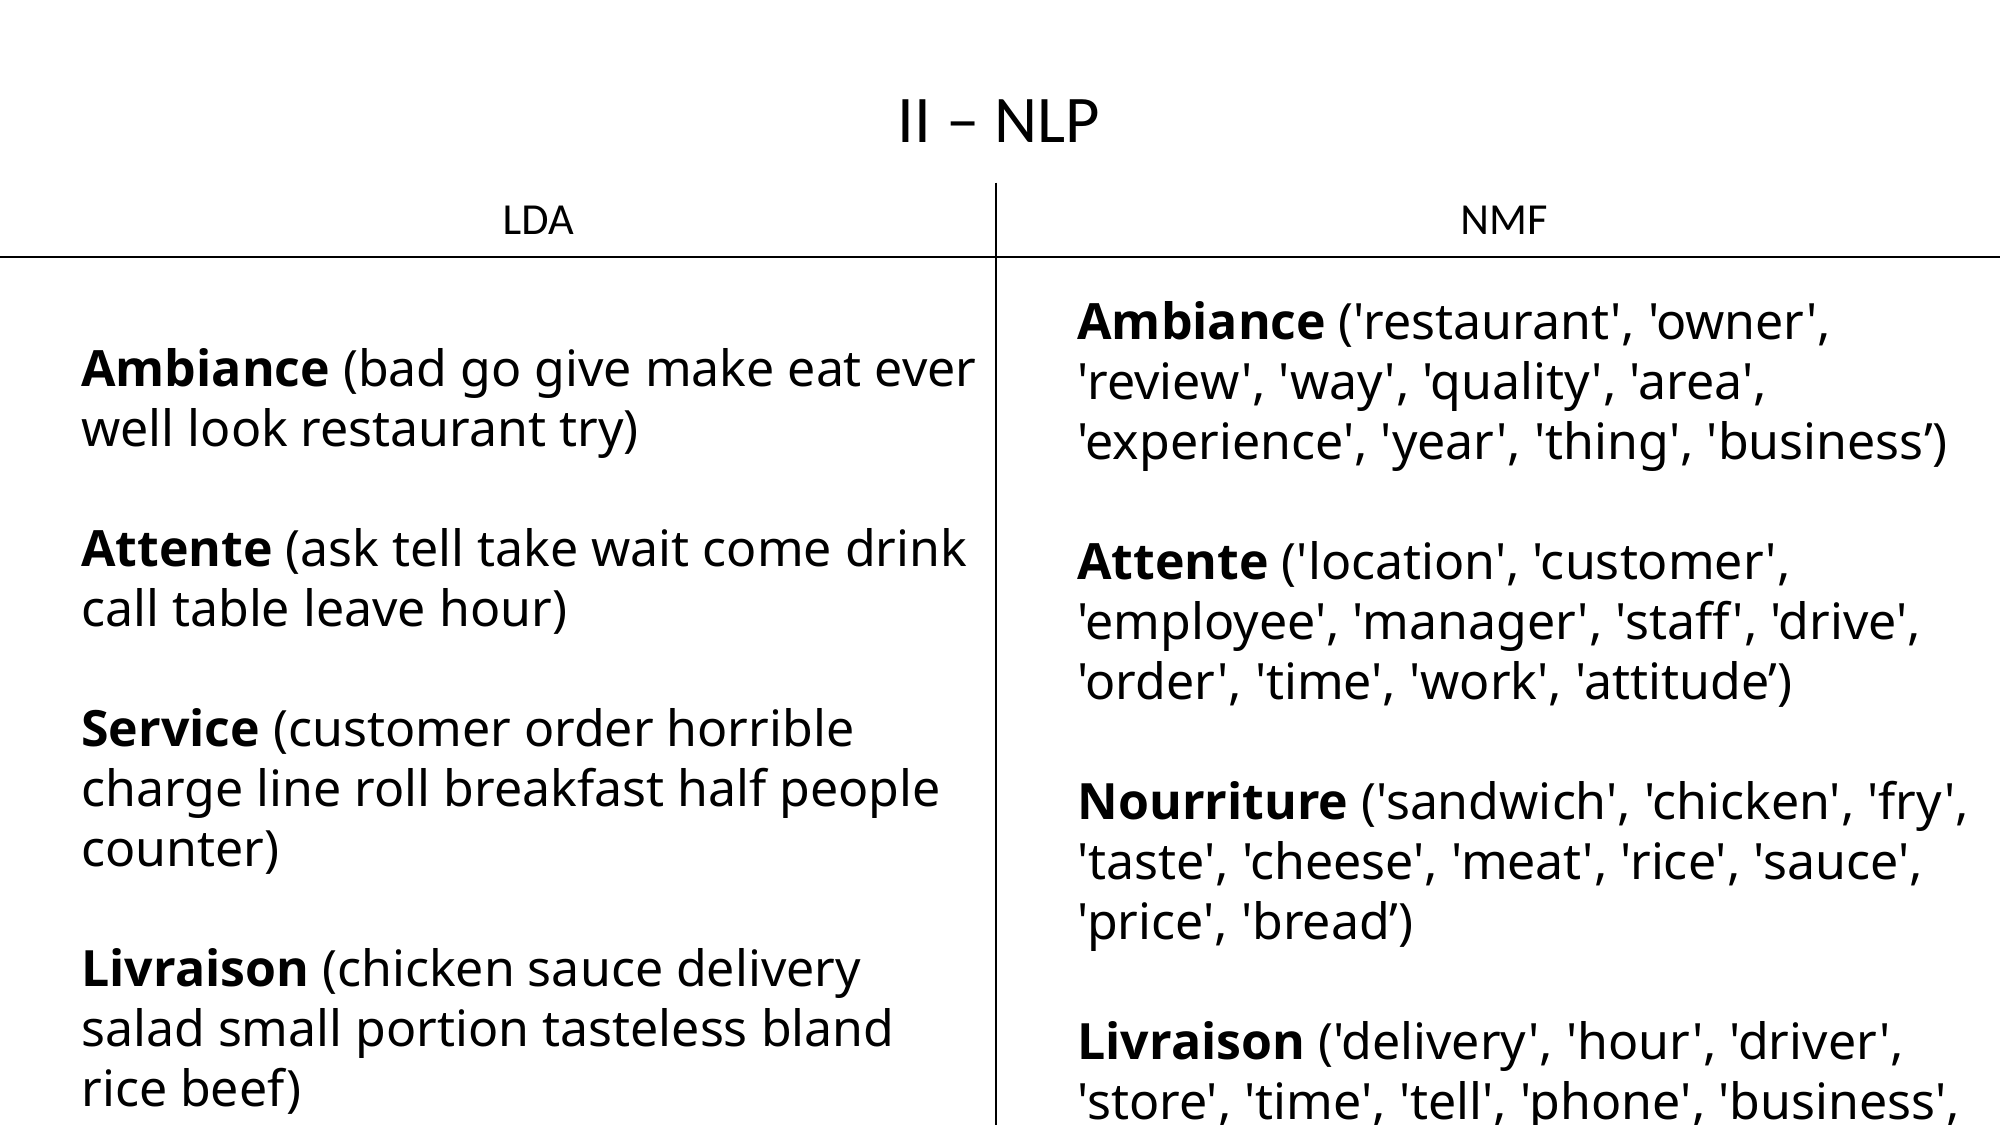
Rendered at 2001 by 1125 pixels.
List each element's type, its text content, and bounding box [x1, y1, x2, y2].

text_box Ambiance ('restaurant', 'owner', 'review', 'way', 'quality', 'area', 'experience', 'year', 'thing', 'business’) Attente ('location', 'customer', 'employee', 'manager', 'staff', 'drive', 'order', 'time', 'work', 'attitude’) Nourriture ('sandwich', 'chicken', 'fry', 'taste', 'cheese', 'meat', 'rice', 'sauce', 'price', 'bread’) Livraison ('delivery', 'hour', 'driver', 'store', 'time', 'tell', 'phone', 'business', 'day', 'order’) Serveur ('table', 'server', 'drink', 'people', 'seat', 'bar', 'friend', 'waiter', 'hour', 'waitress') [1062, 282, 1994, 1125]
text_box II – NLP [624, 68, 1374, 164]
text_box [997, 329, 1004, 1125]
text_box NMF [1130, 182, 1879, 251]
text_box Ambiance (bad go give make eat ever well look restaurant try) Attente (ask tell take wait come drink call table leave hour) Service (customer order horrible charge line roll breakfast half people counter) Livraison (chicken sauce delivery salad small portion tasteless bland rice beef) Nourriture (Les 5 derniers sujets qui ressortent contiennent principalement des noms de nourriture) [66, 329, 995, 1125]
text_box LDA [164, 182, 913, 251]
